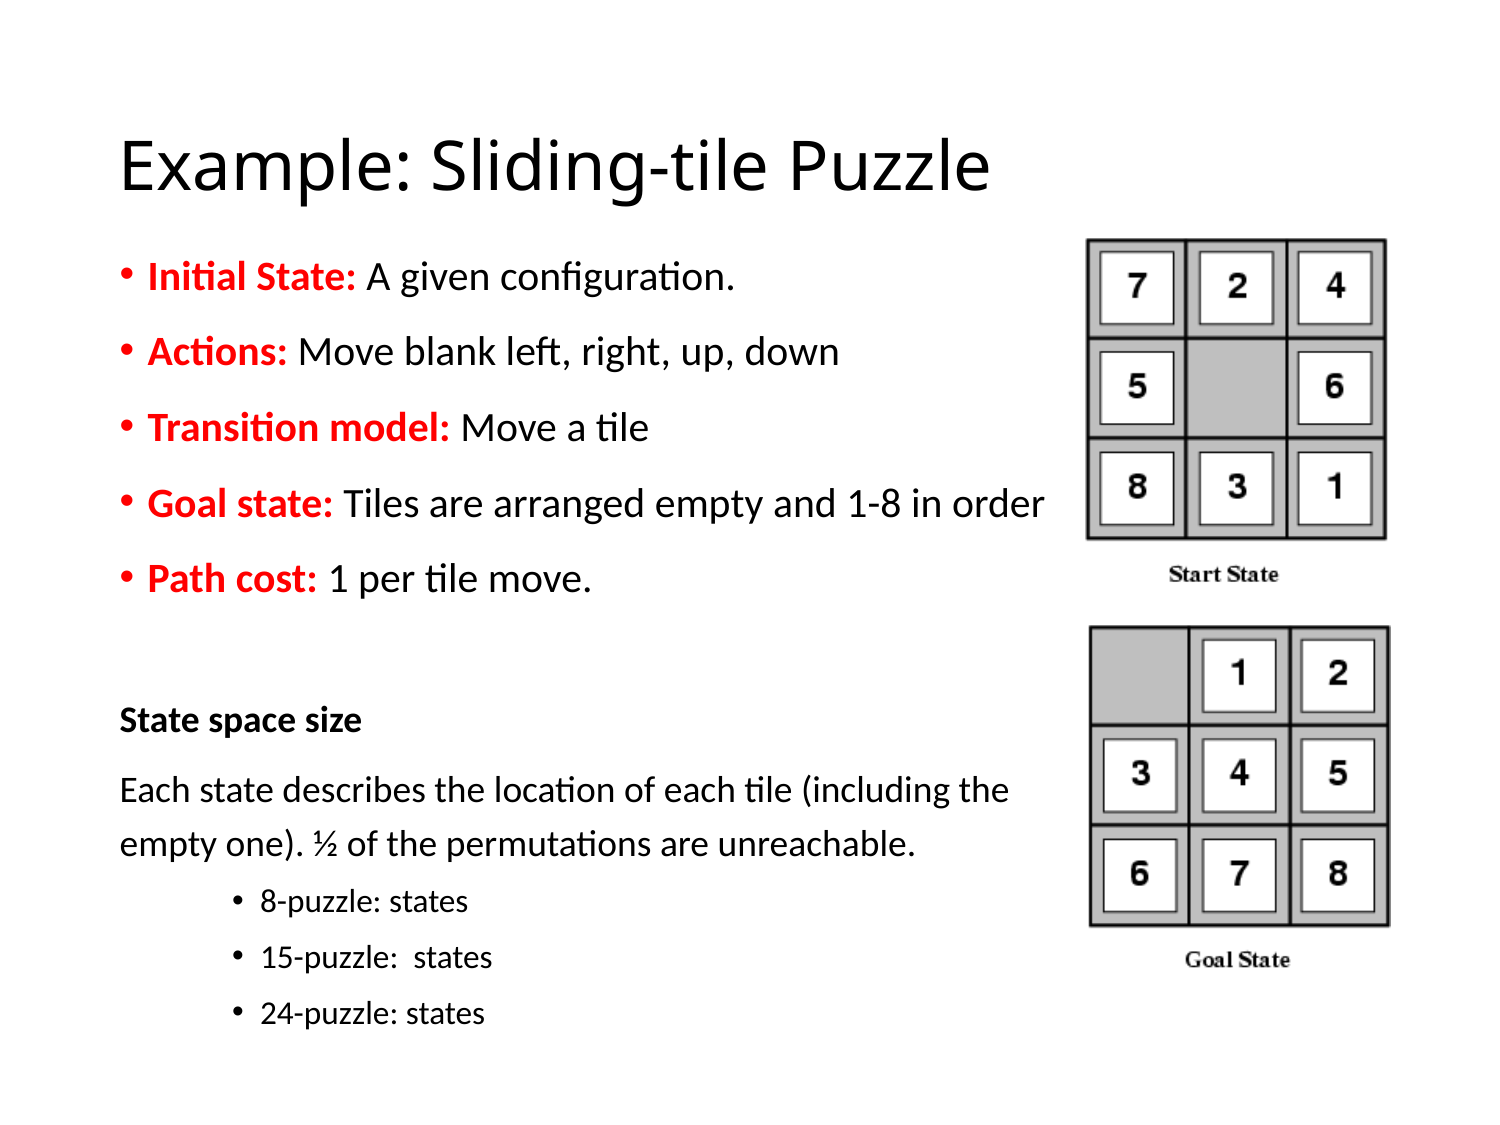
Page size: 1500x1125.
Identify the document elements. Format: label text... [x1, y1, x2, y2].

picture [1037, 624, 1391, 980]
title Example: Sliding-tile Puzzle [103, 59, 1397, 278]
picture [1084, 237, 1438, 593]
